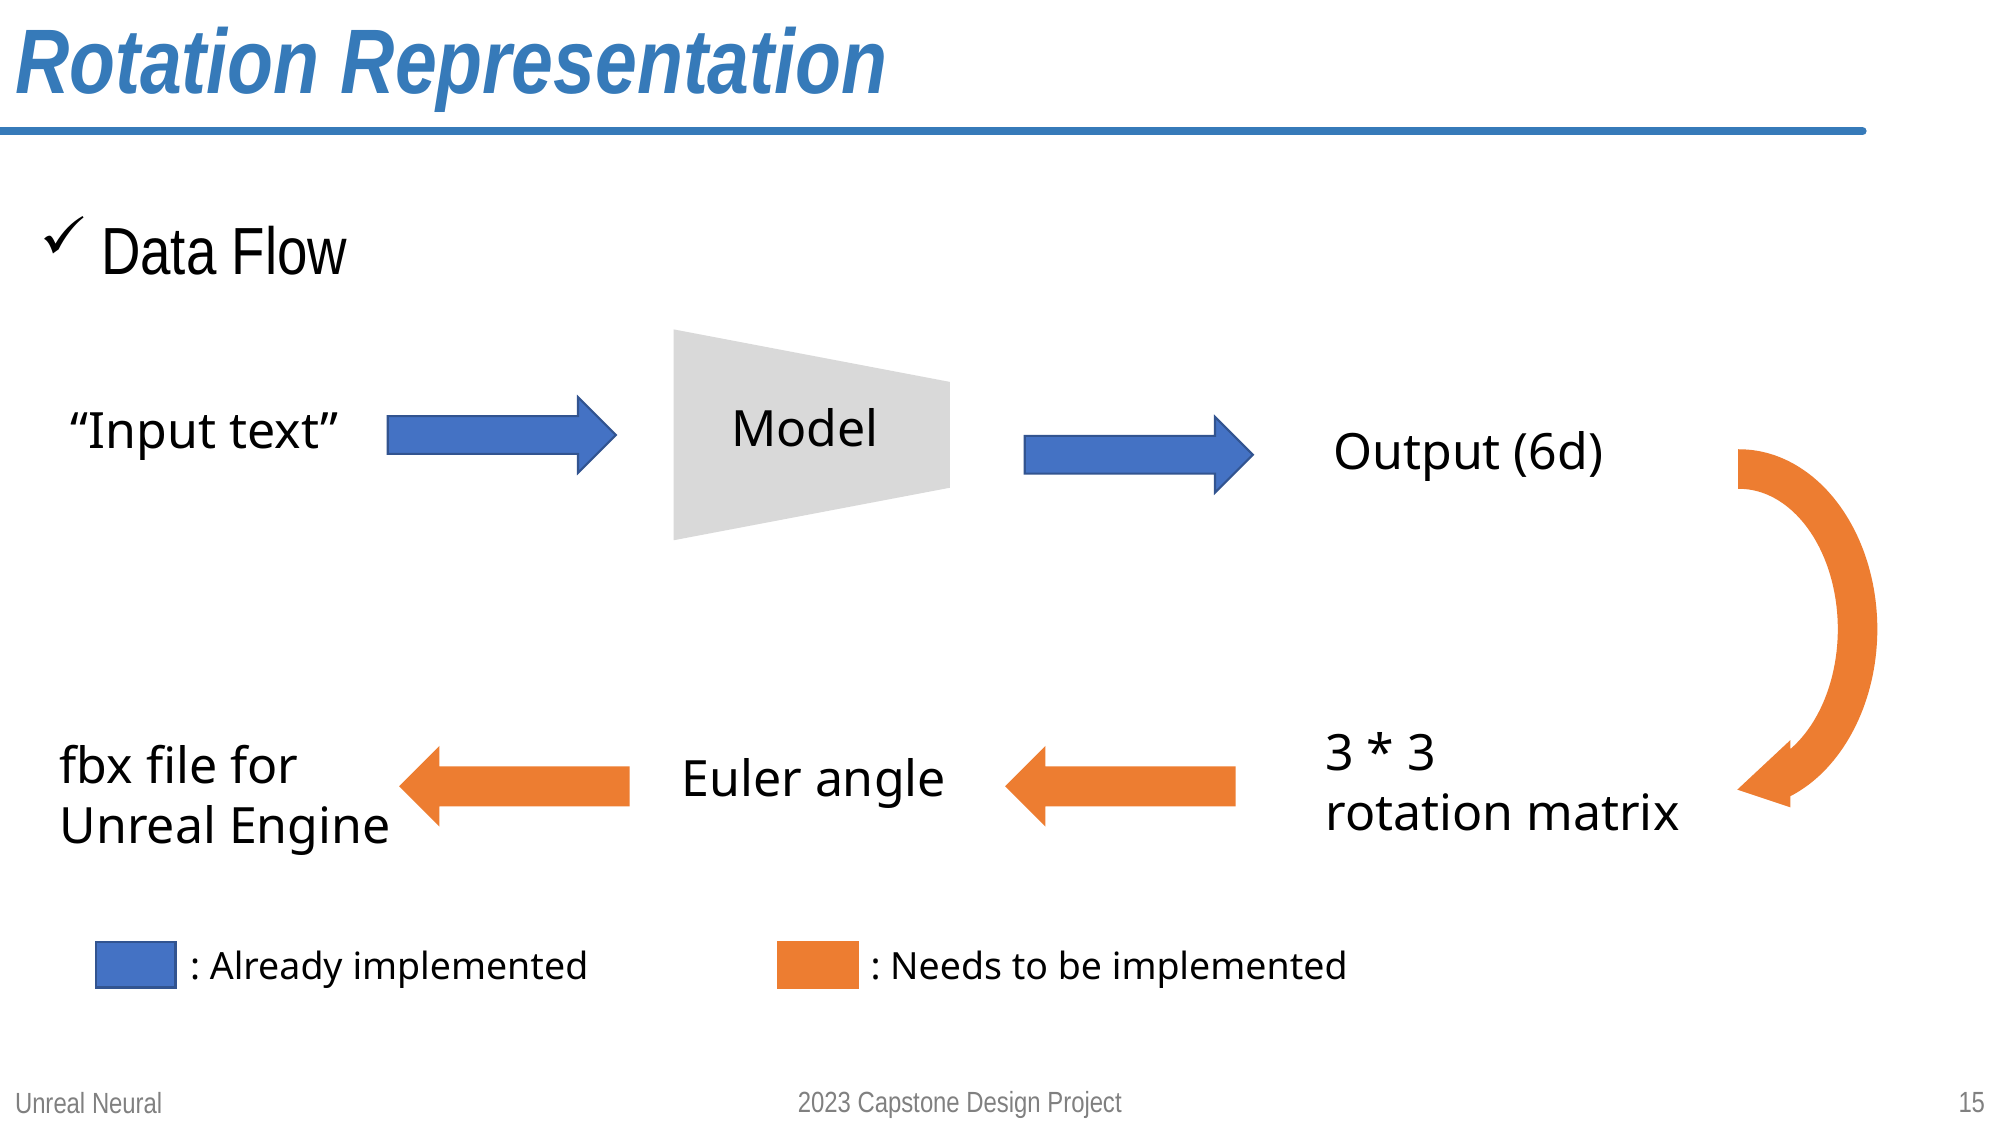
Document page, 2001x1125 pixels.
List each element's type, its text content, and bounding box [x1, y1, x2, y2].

title Rotation Representation [0, 0, 2000, 130]
text_box fbx file for Unreal Engine [45, 726, 434, 862]
text_box “Input text” [56, 391, 445, 467]
text_box Euler angle [666, 738, 1056, 814]
text_box 3 * 3 rotation matrix [1310, 712, 1700, 848]
text_box : Already implemented [175, 934, 749, 995]
text_box Output (6d) [1318, 411, 1708, 487]
text_box [1005, 745, 1236, 827]
text_box [777, 941, 855, 989]
text_box [399, 745, 630, 827]
text_box [95, 941, 175, 989]
list Data Flow [0, 159, 1667, 306]
text_box [386, 394, 618, 476]
text_box : Needs to be implemented [855, 934, 1429, 995]
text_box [674, 330, 1106, 539]
text_box [1106, 414, 1255, 496]
text_box [1737, 449, 1878, 808]
